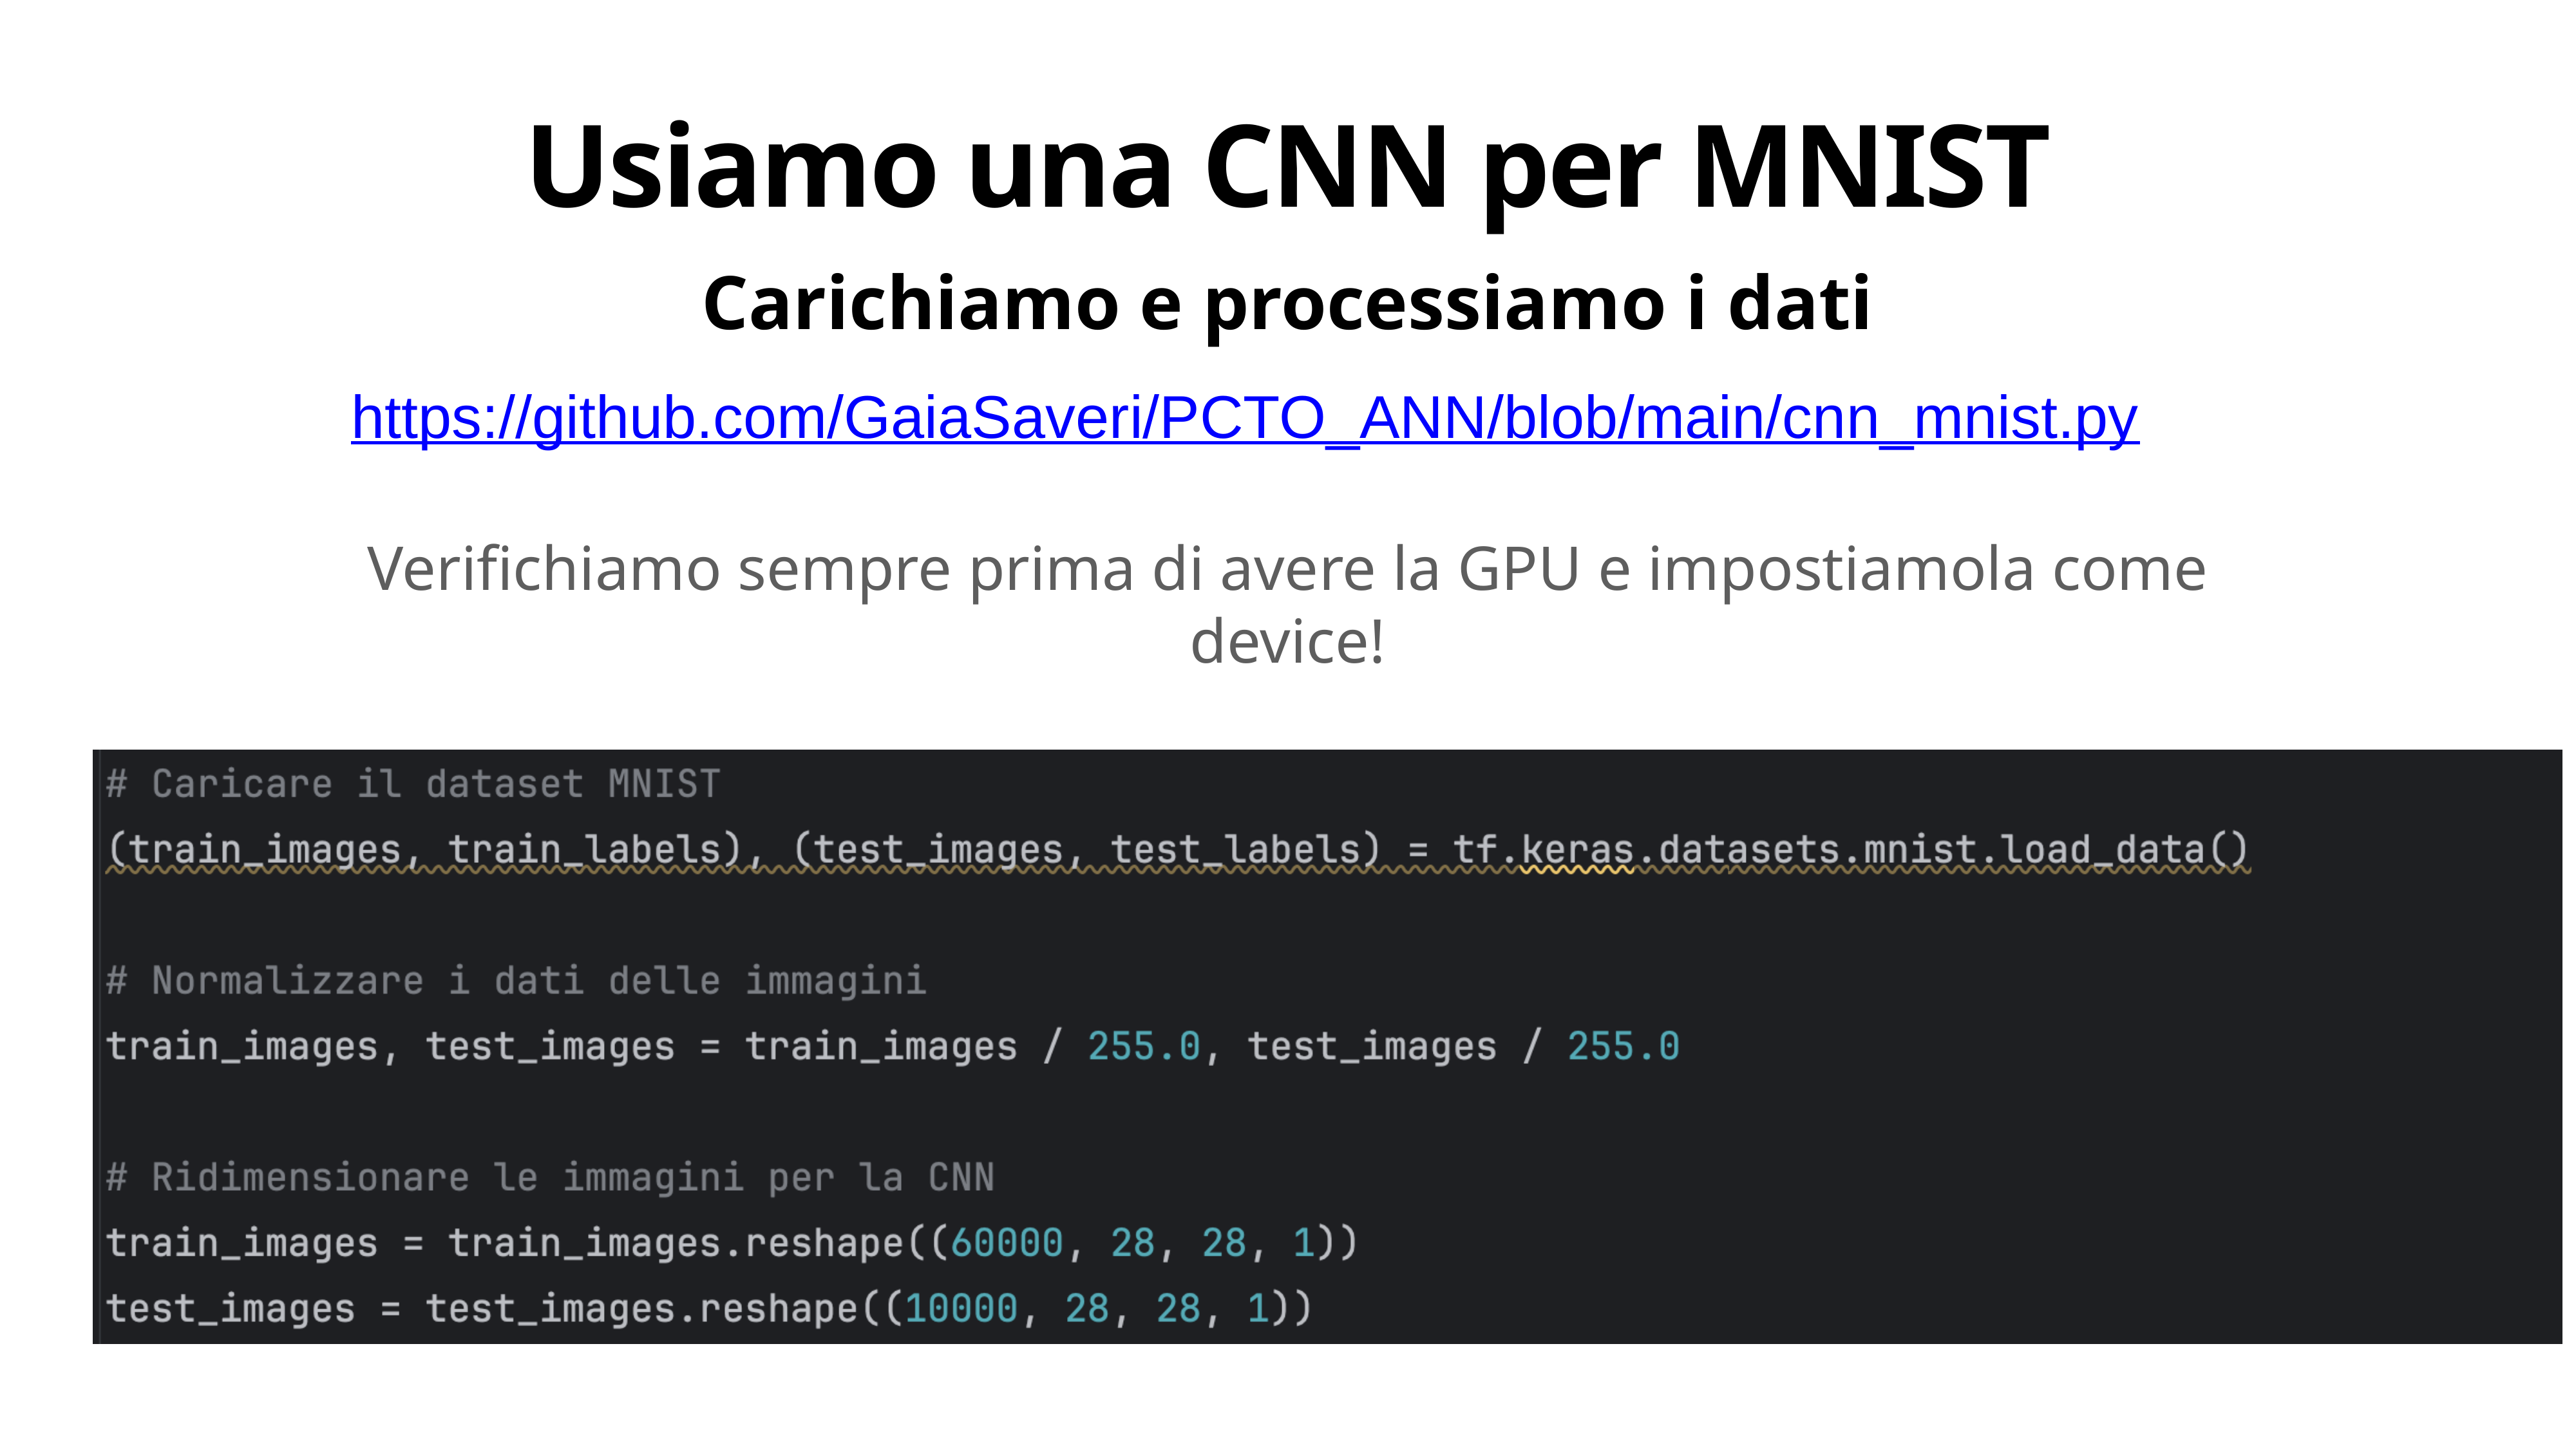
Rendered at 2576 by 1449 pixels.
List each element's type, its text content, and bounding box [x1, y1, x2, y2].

title Usiamo una CNN per MNIST [127, 113, 2449, 250]
text_box https://github.com/GaiaSaveri/PCTO_ANN/blob/main/cnn_mnist.py [345, 372, 2145, 455]
list Carichiamo e processiamo i dati [127, 250, 2449, 350]
picture [92, 749, 2562, 1344]
text_box Verifichiamo sempre prima di avere la GPU e impostiamola come device! [268, 524, 2307, 681]
